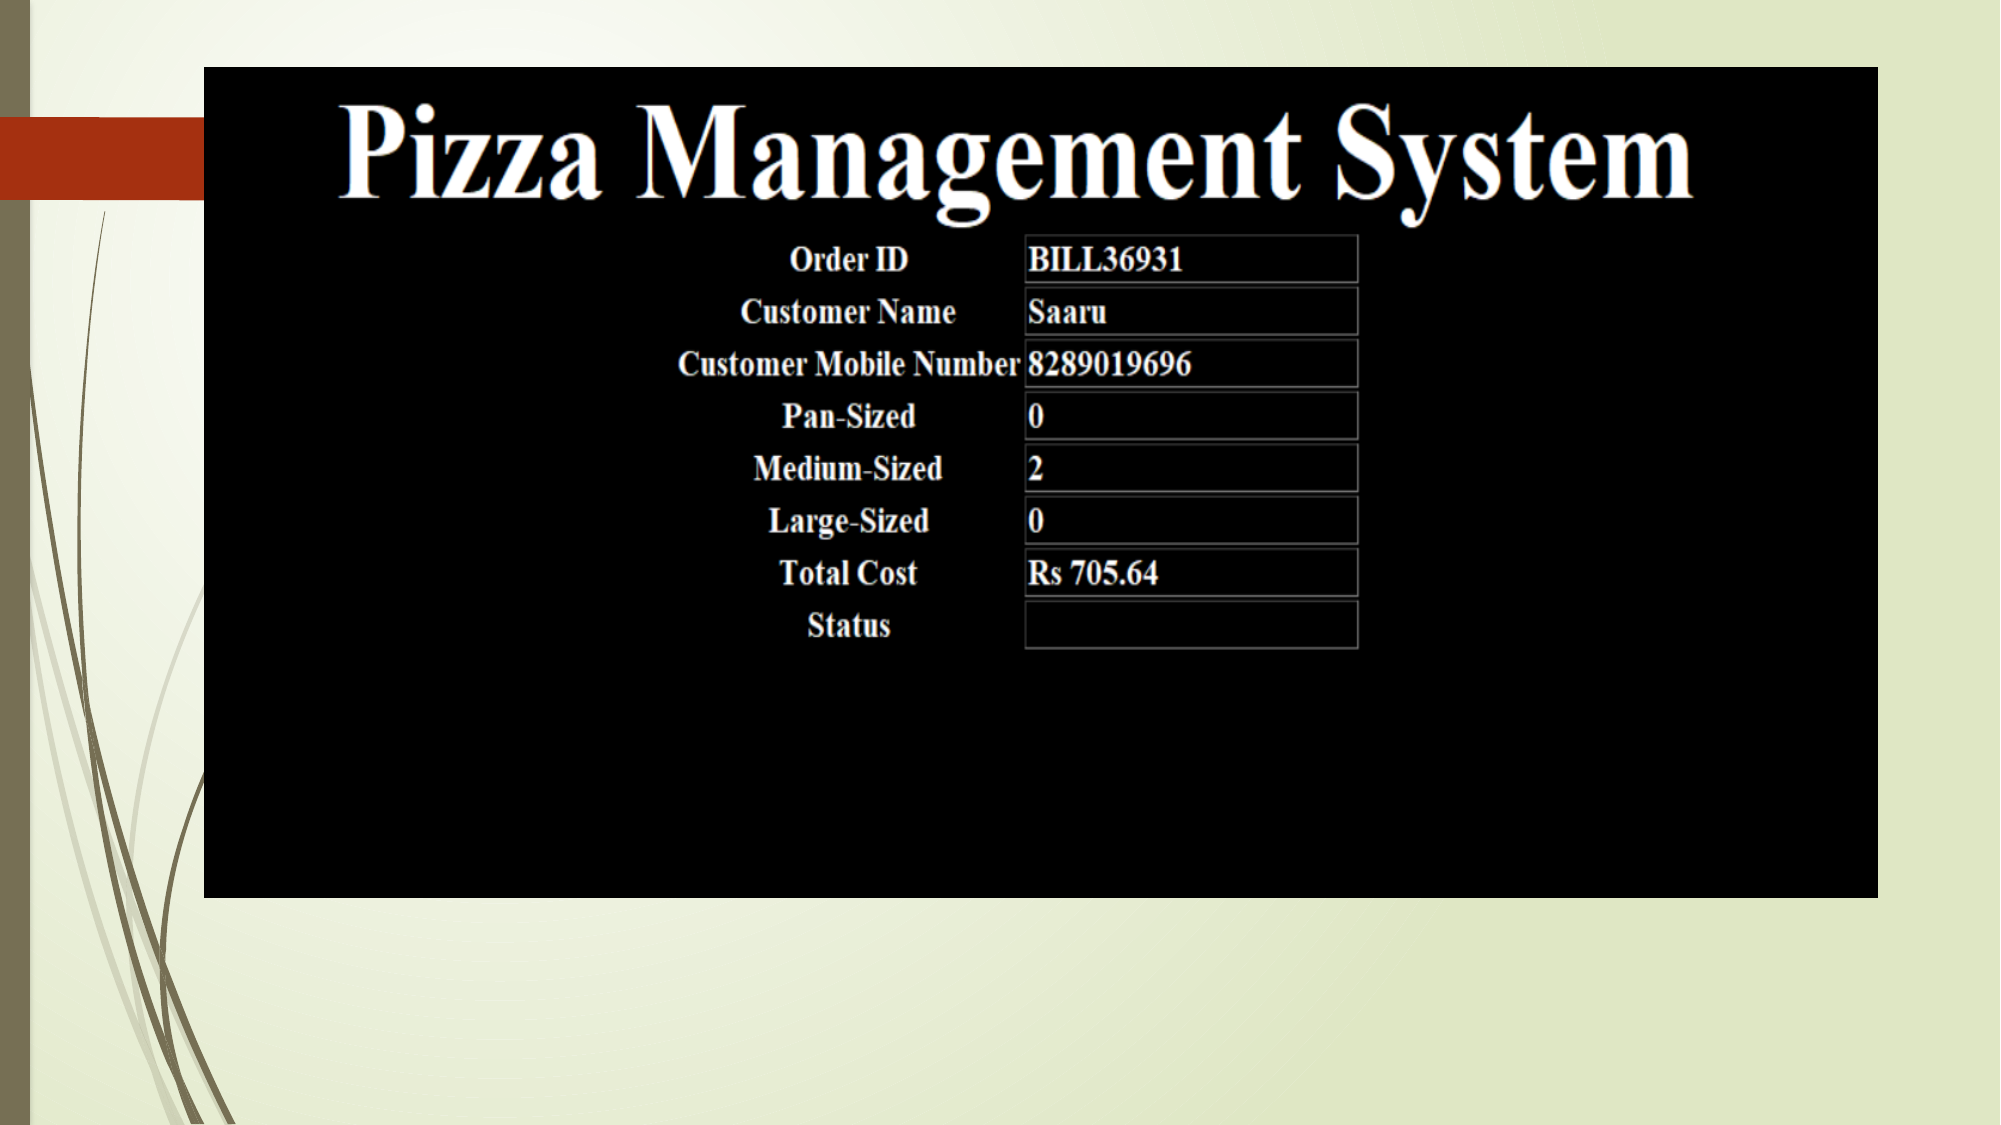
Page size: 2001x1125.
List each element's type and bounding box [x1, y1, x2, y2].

picture [204, 66, 1878, 898]
